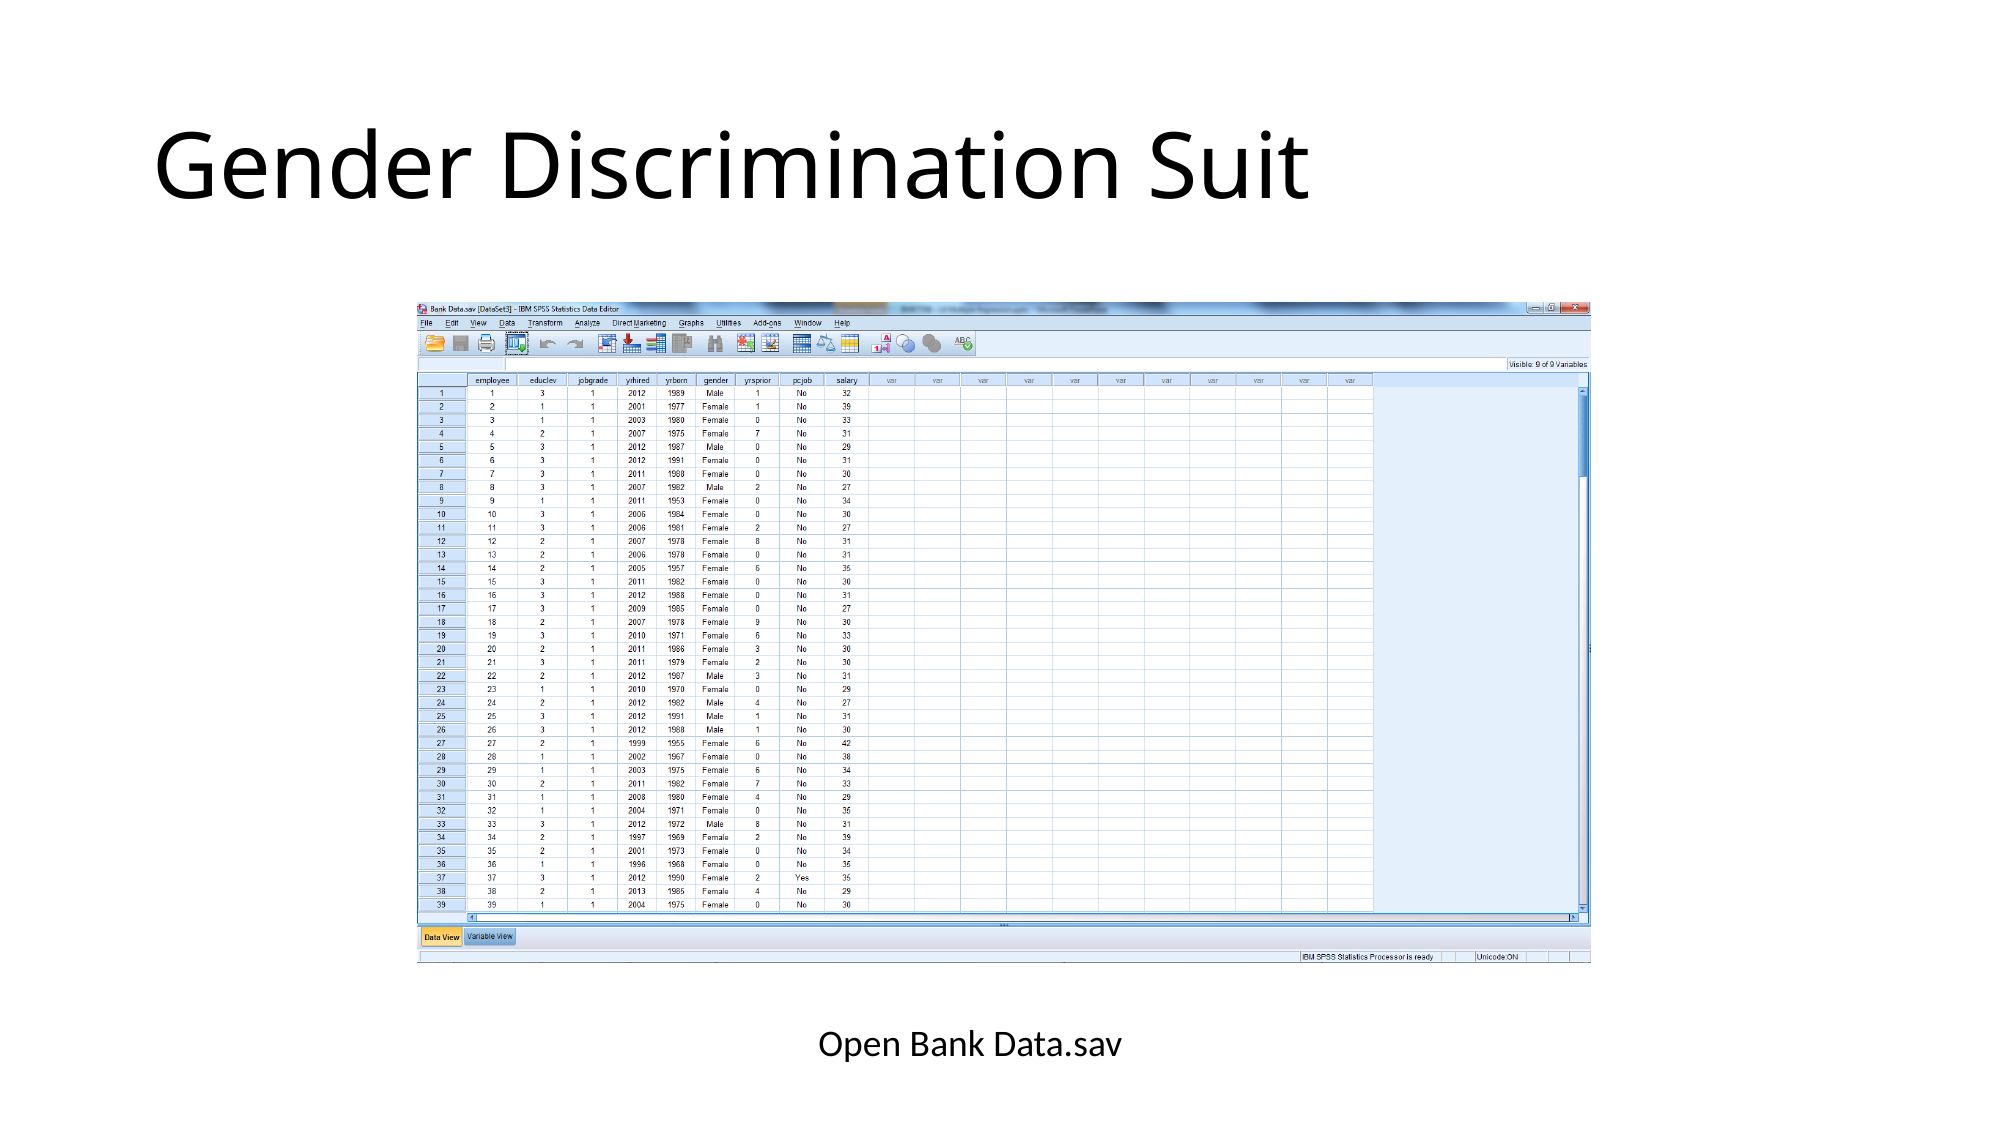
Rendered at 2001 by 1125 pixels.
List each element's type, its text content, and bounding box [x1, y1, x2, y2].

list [417, 302, 1591, 963]
title Gender Discrimination Suit [137, 59, 1863, 278]
text_box Open Bank Data.sav [539, 1011, 1402, 1072]
